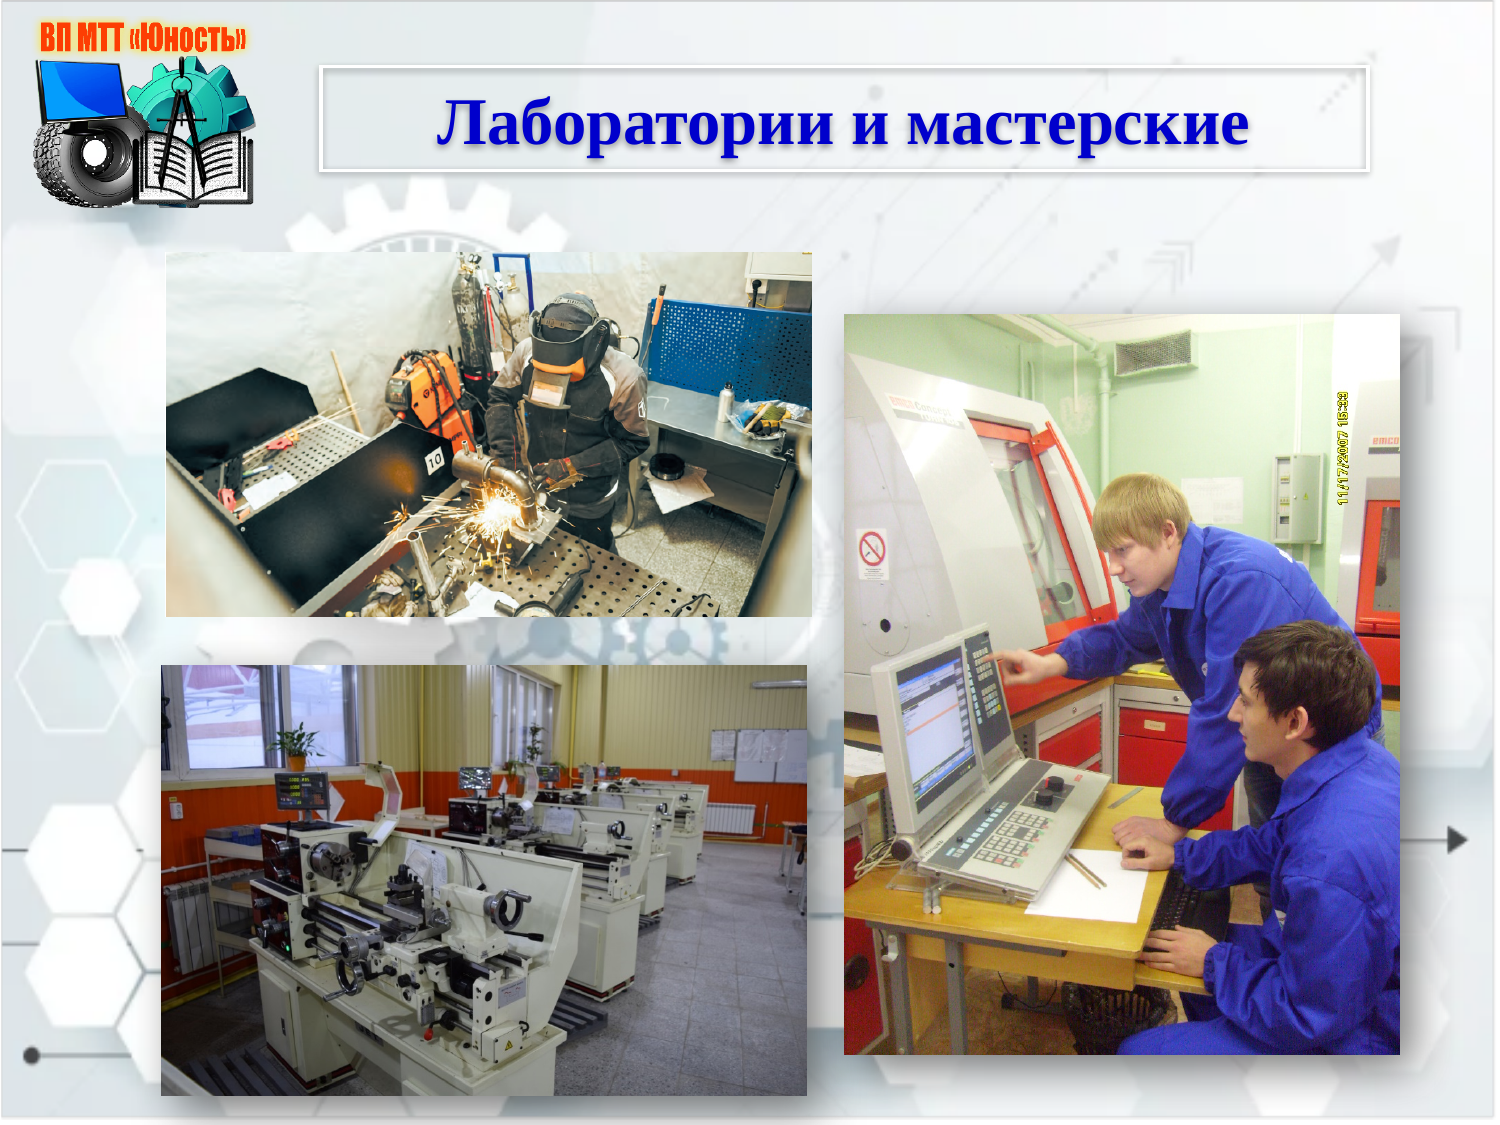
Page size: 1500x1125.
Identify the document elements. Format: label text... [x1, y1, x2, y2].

picture [164, 252, 812, 617]
title Лаборатории и мастерские [320, 65, 1369, 171]
picture [161, 665, 807, 1096]
picture [29, 16, 256, 209]
picture [844, 314, 1400, 1055]
